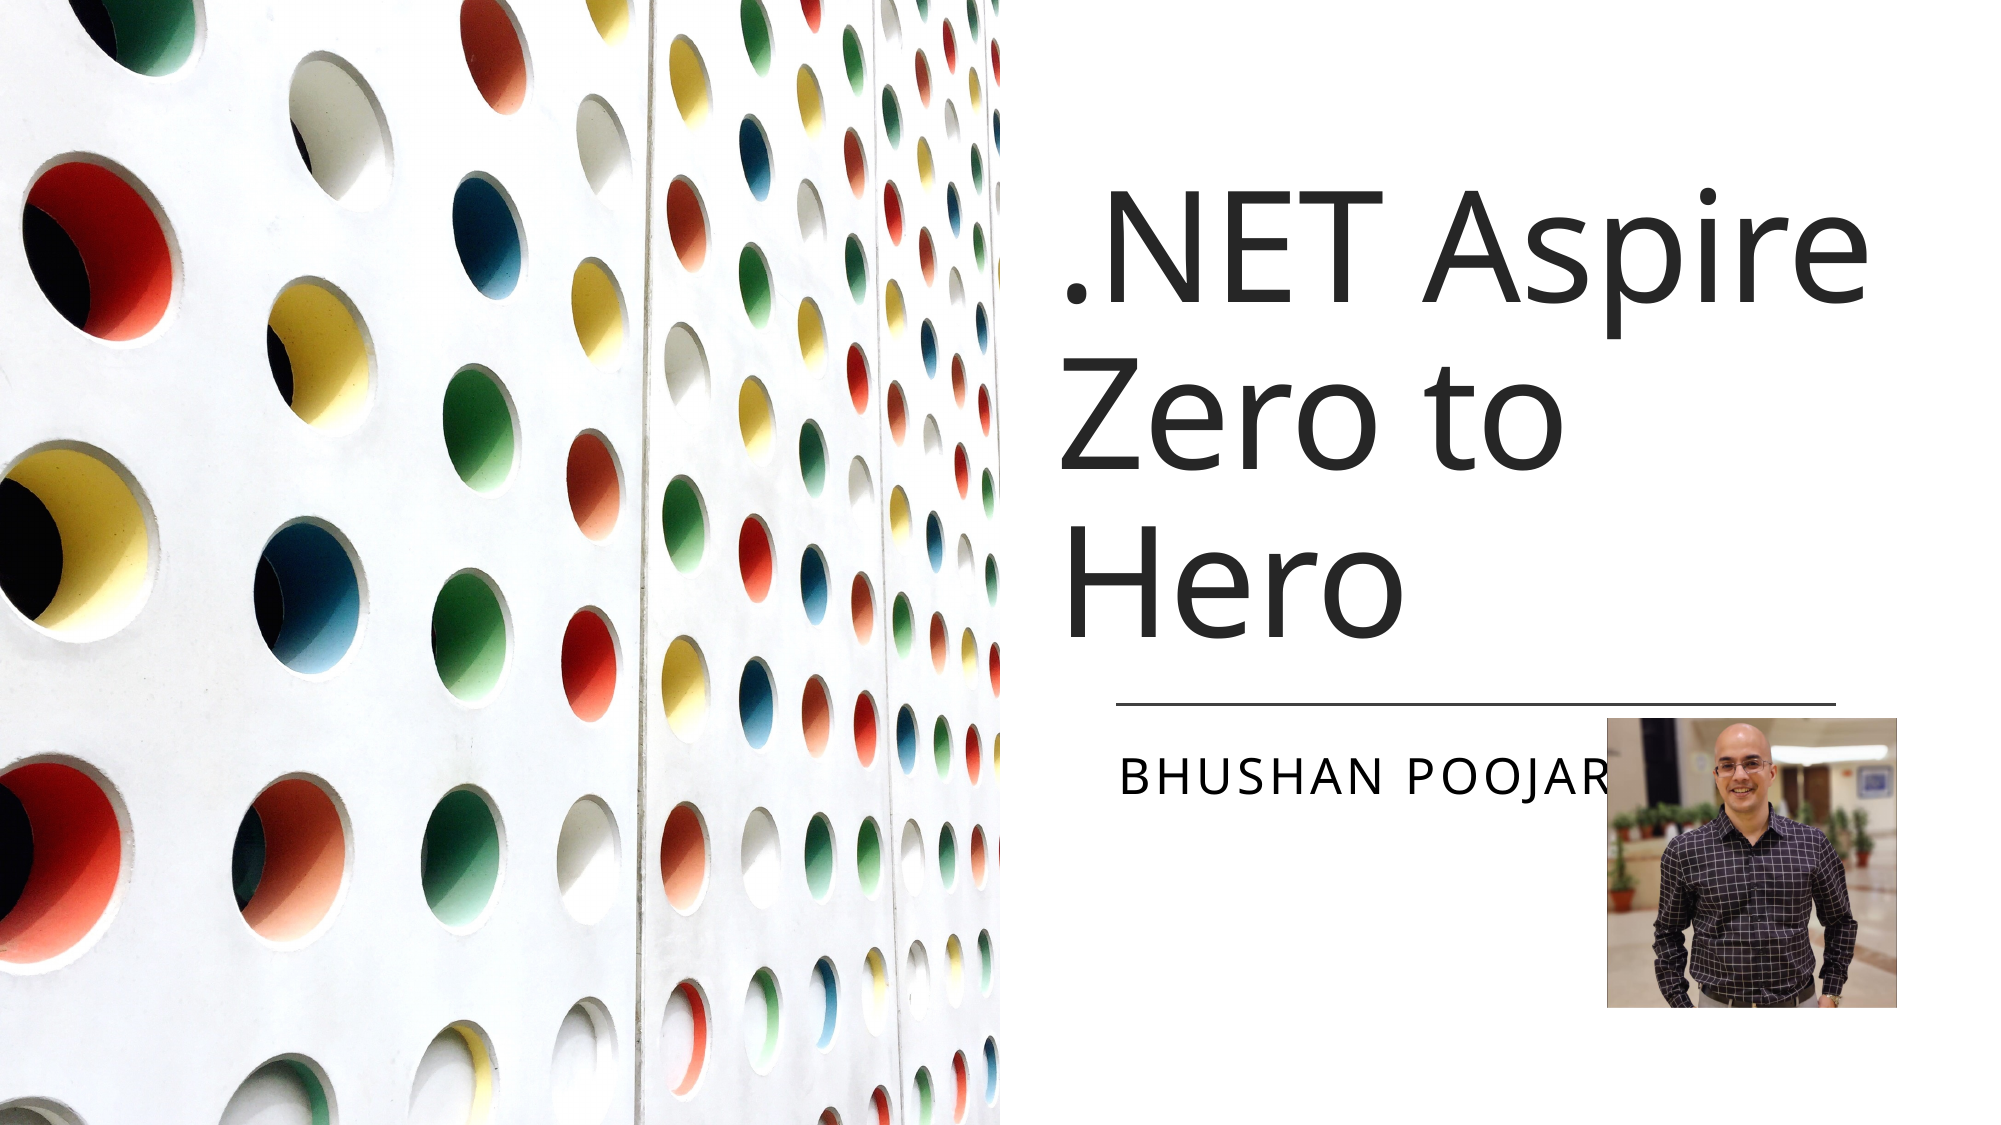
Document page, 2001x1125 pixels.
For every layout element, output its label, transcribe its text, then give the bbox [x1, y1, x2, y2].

text_box [1006, 0, 2000, 1125]
subtitle Bhushan POOJARY [1103, 730, 1604, 935]
title .NET Aspire Zero to Hero [1041, 104, 1894, 679]
picture [0, 0, 1001, 1125]
picture [1606, 718, 1897, 1008]
